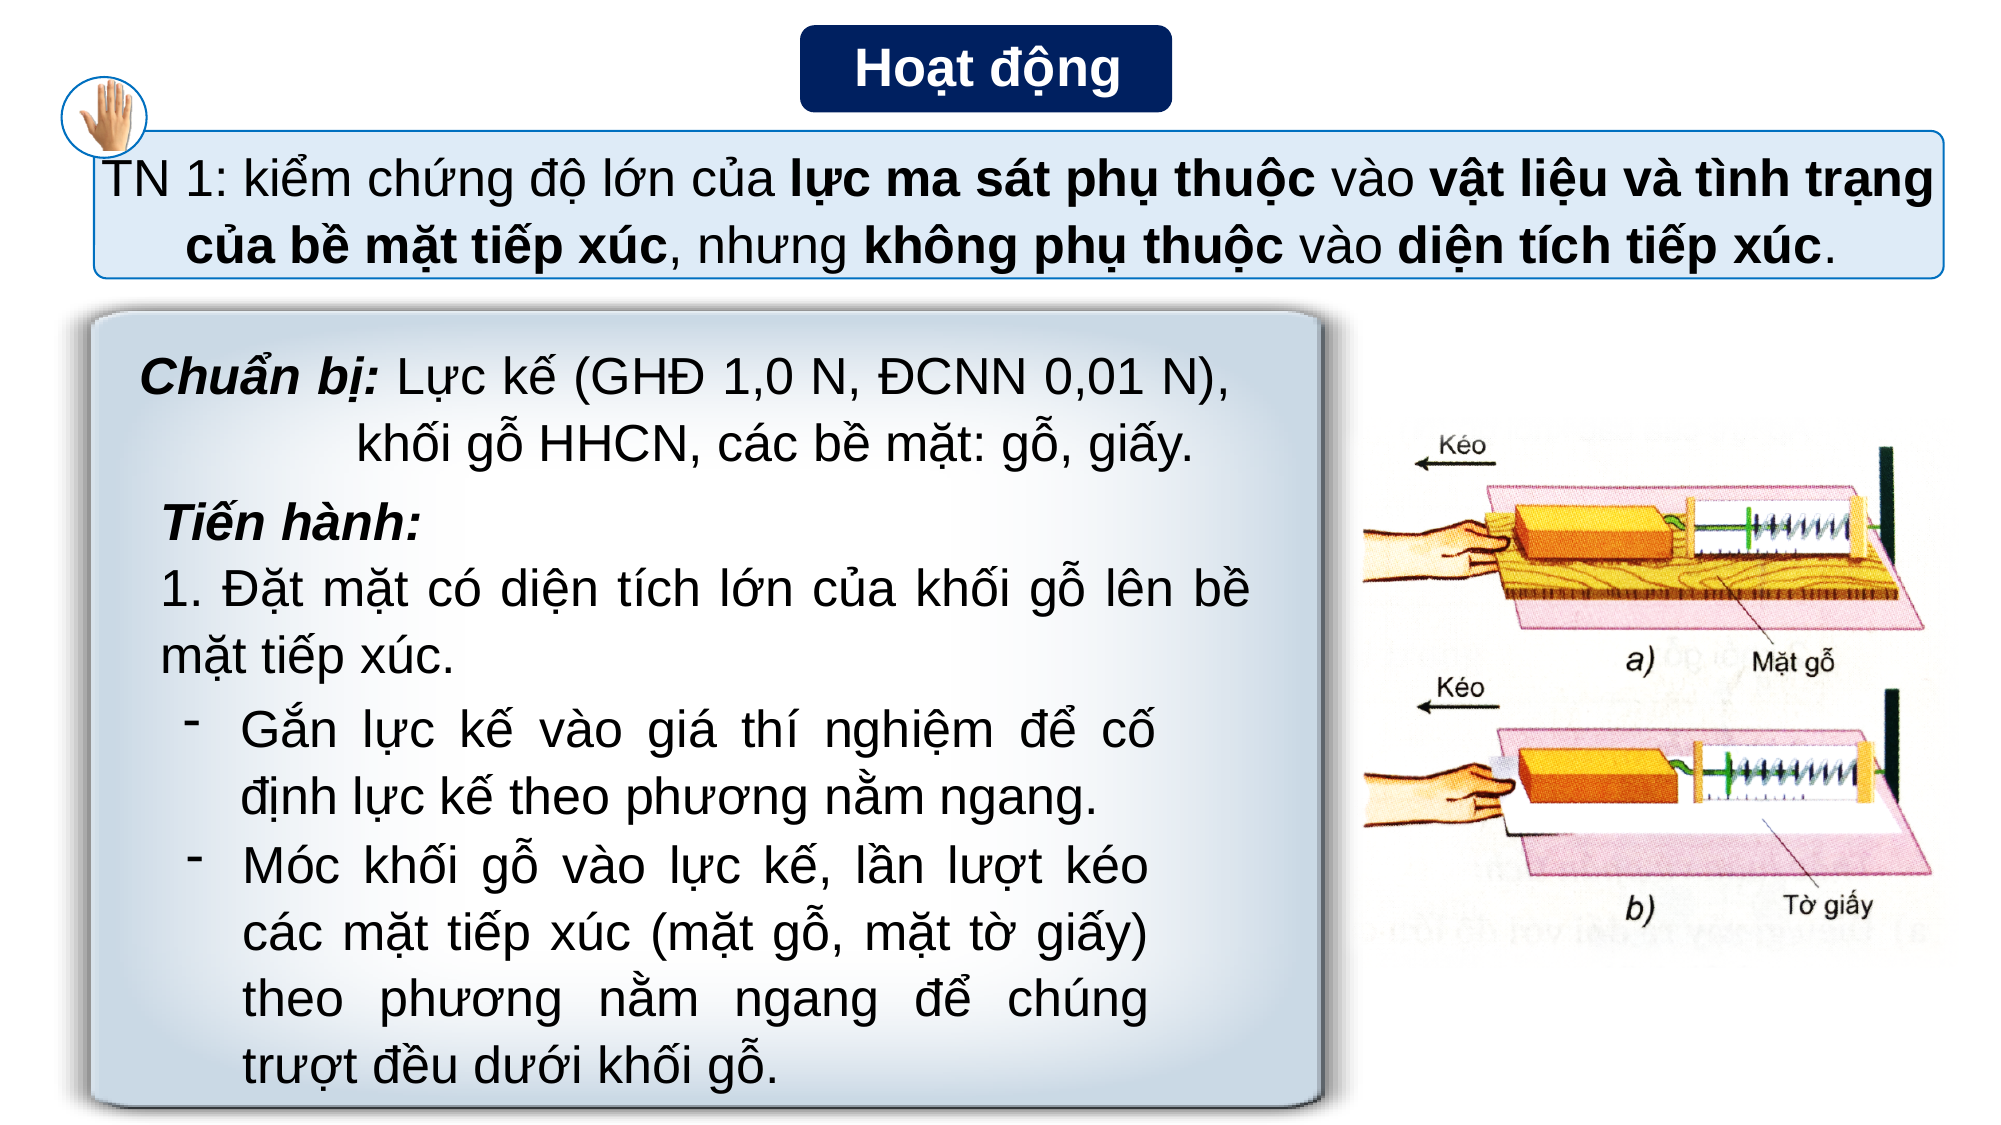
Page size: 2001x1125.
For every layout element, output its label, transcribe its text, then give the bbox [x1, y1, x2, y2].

text_box TN 1: kiểm chứng độ lớn của lực ma sát phụ thuộc vào vật liệu và tình trạng của bề mặt tiếp xúc, nhưng không phụ thuộc vào diện tích tiếp xúc. [85, 133, 1953, 282]
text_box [799, 25, 1173, 113]
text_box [61, 76, 147, 158]
text_box [147, 129, 1940, 133]
picture [54, 296, 1959, 1125]
